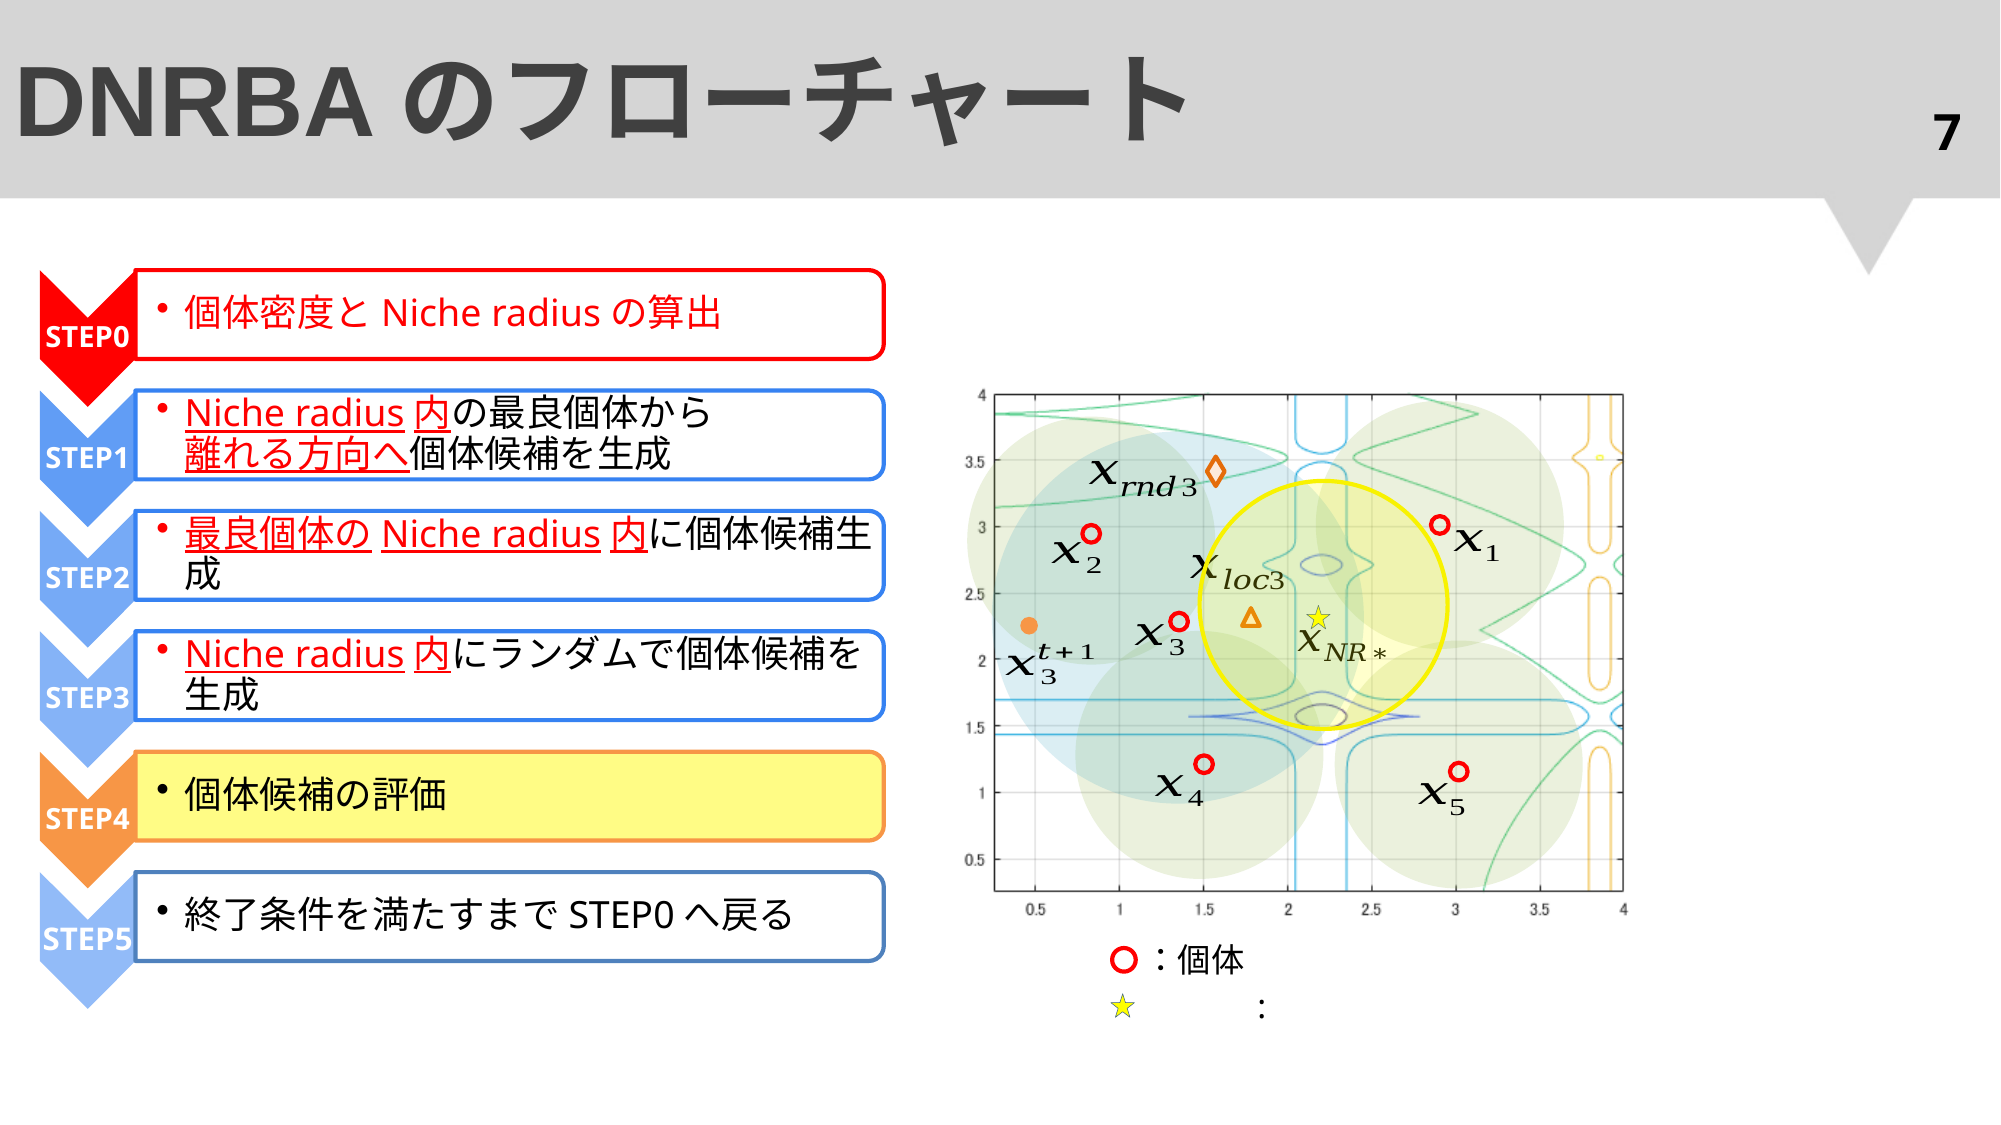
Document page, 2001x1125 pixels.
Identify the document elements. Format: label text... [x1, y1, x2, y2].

text_box [1108, 991, 1137, 1020]
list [888, 349, 1701, 959]
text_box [39, 269, 884, 1010]
text_box [1111, 966, 1137, 974]
picture [0, 0, 2001, 1125]
title DNRBAのフローチャート [0, 0, 2000, 194]
text_box 7 [1769, 93, 1977, 168]
